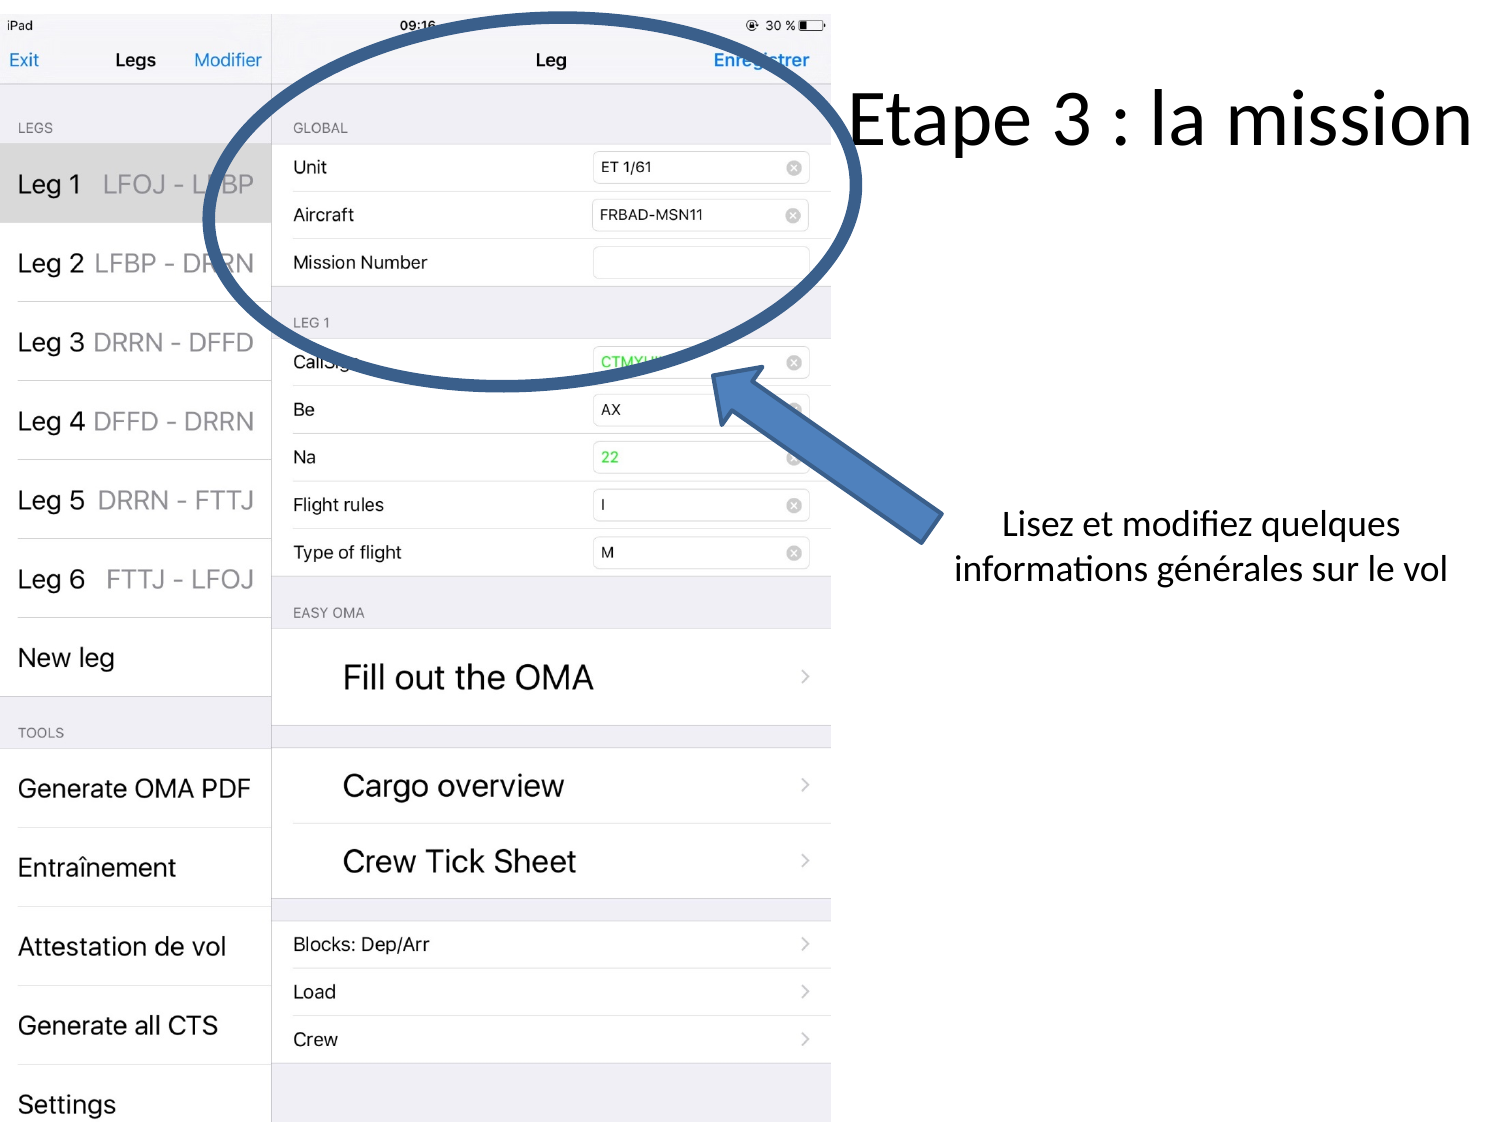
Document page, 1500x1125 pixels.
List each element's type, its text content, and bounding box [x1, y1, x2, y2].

text_box [835, 117, 859, 255]
text_box Lisez et modifiez quelques informations générales sur le vol [909, 491, 1494, 597]
text_box [835, 436, 913, 537]
title Etape 3 : la mission [834, 19, 1500, 207]
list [0, 13, 831, 1122]
